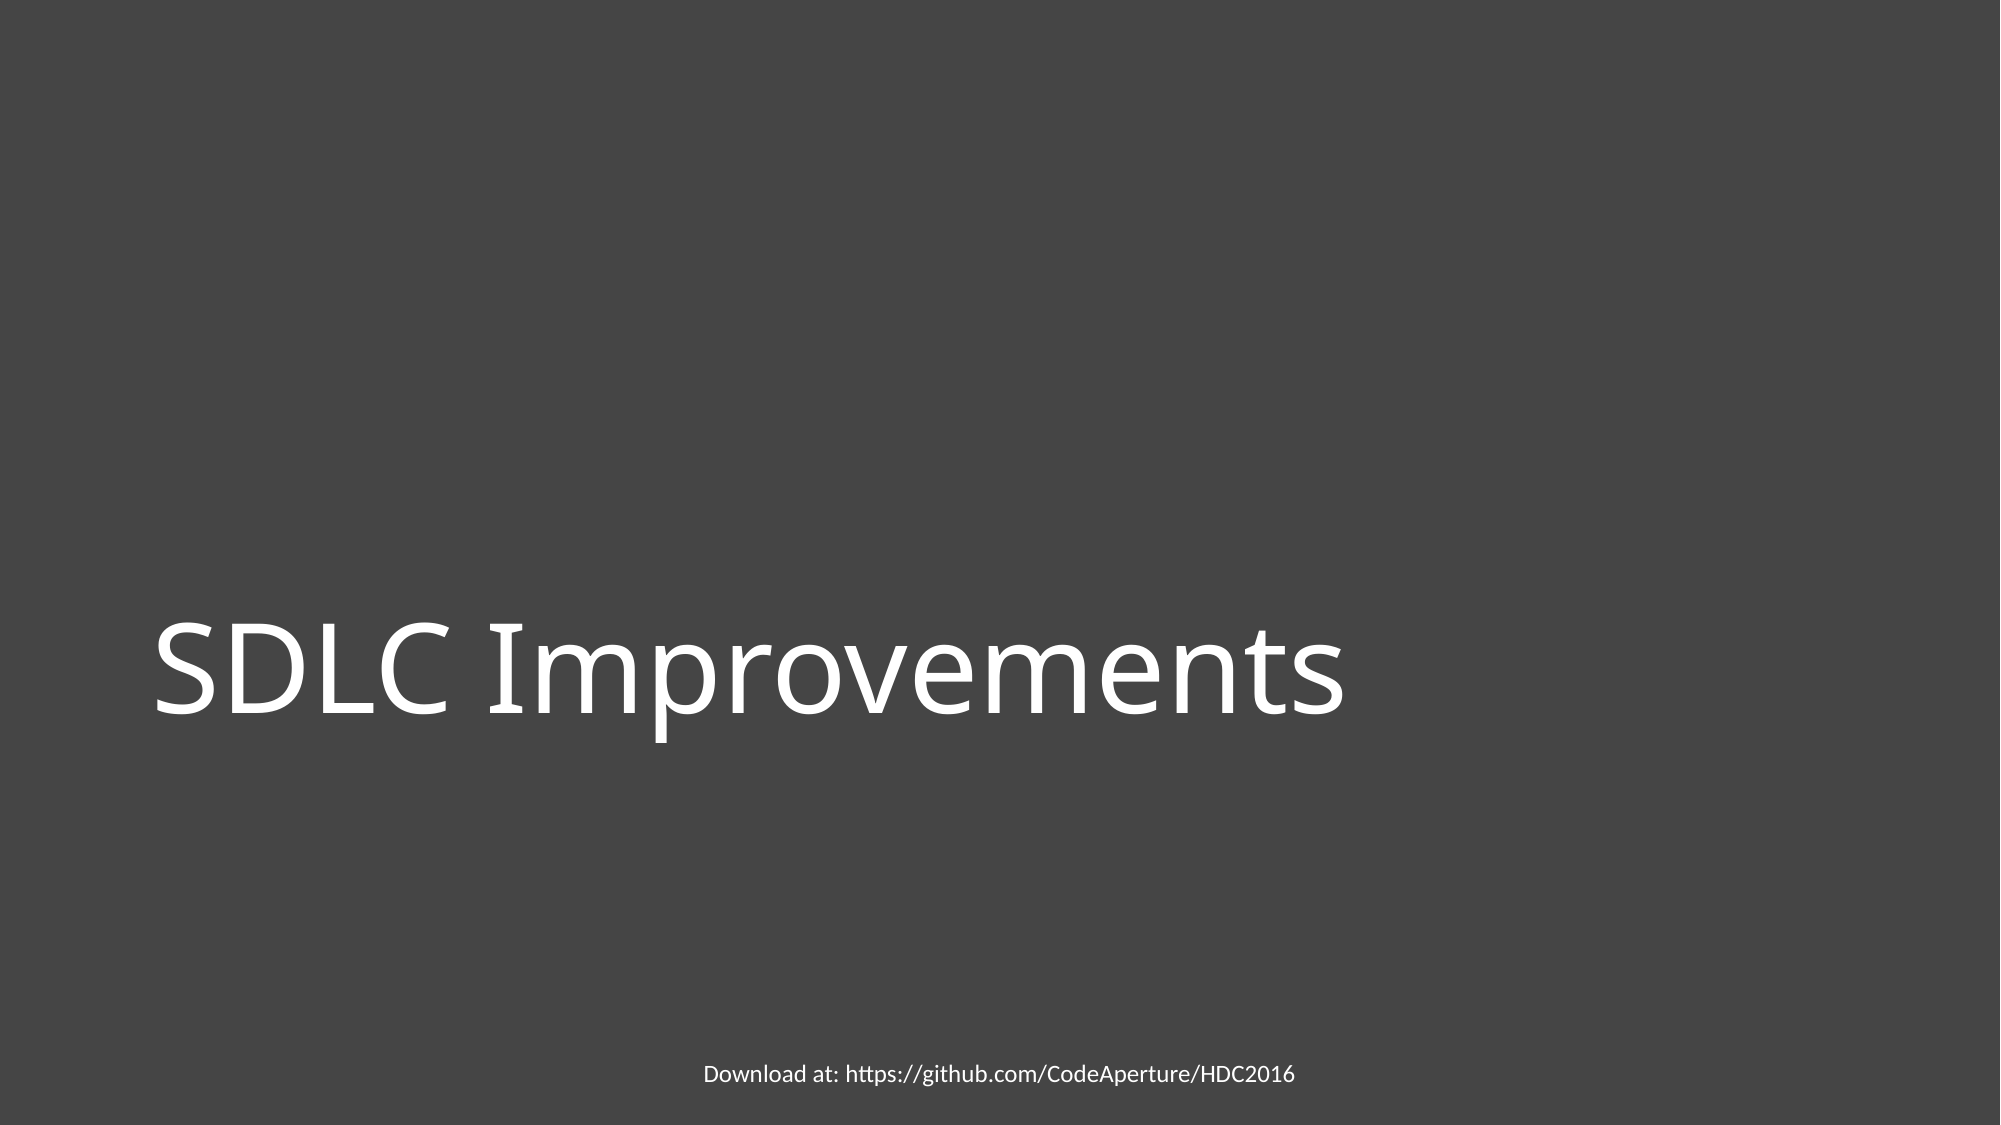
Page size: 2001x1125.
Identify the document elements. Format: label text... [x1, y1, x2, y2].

title SDLC Improvements [136, 280, 1862, 749]
footer Download at: https://github.com/CodeAperture/HDC2016 [662, 1042, 1338, 1103]
